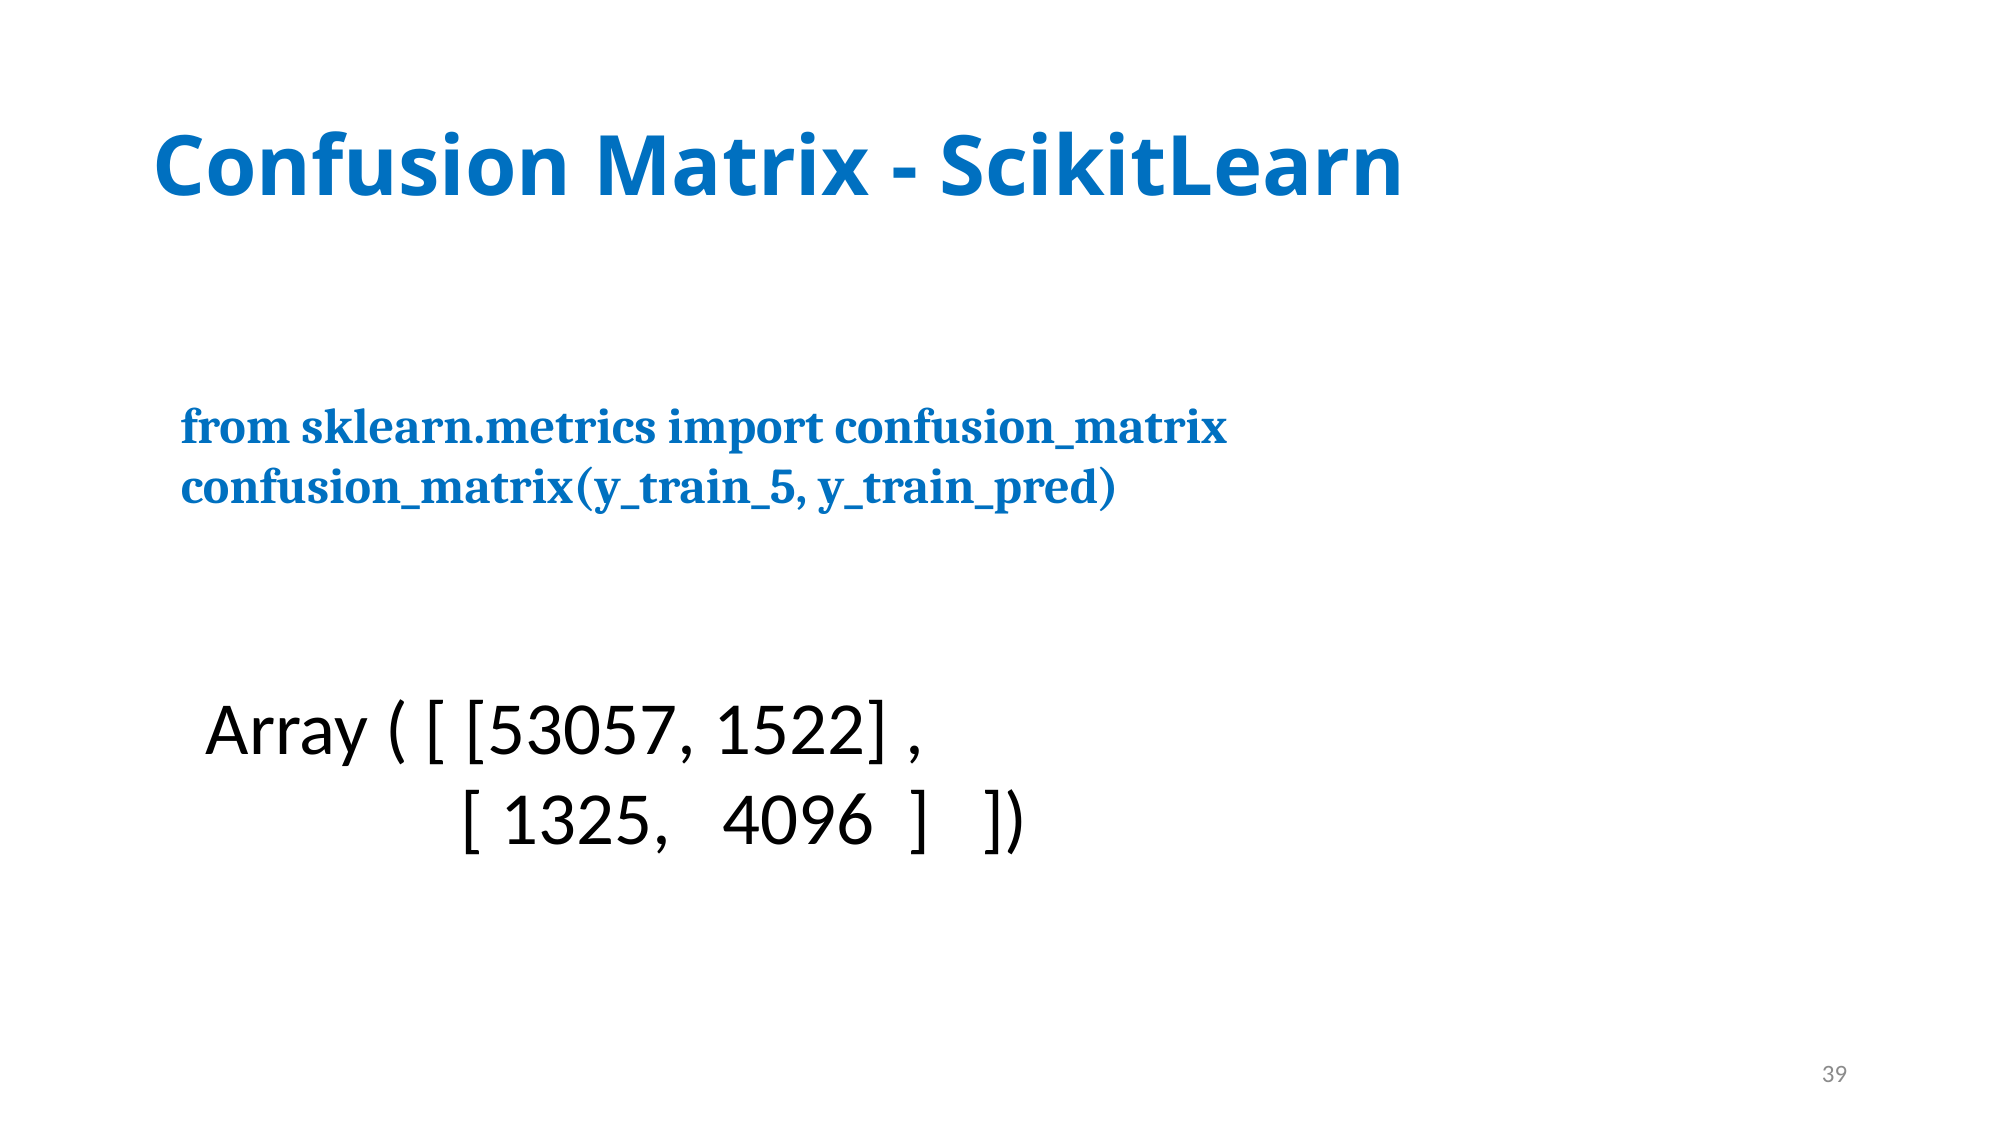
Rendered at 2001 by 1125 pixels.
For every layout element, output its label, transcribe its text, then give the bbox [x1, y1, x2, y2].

text_box Array ( [ [53057, 1522] , [ 1325, 4096 ] ]) [190, 671, 1191, 867]
title Confusion Matrix - ScikitLearn [137, 59, 1863, 278]
text_box from sklearn.metrics import confusion_matrix confusion_matrix(y_train_5, y_train_pred) [166, 385, 1699, 591]
slide_number 39 [1412, 1042, 1863, 1103]
